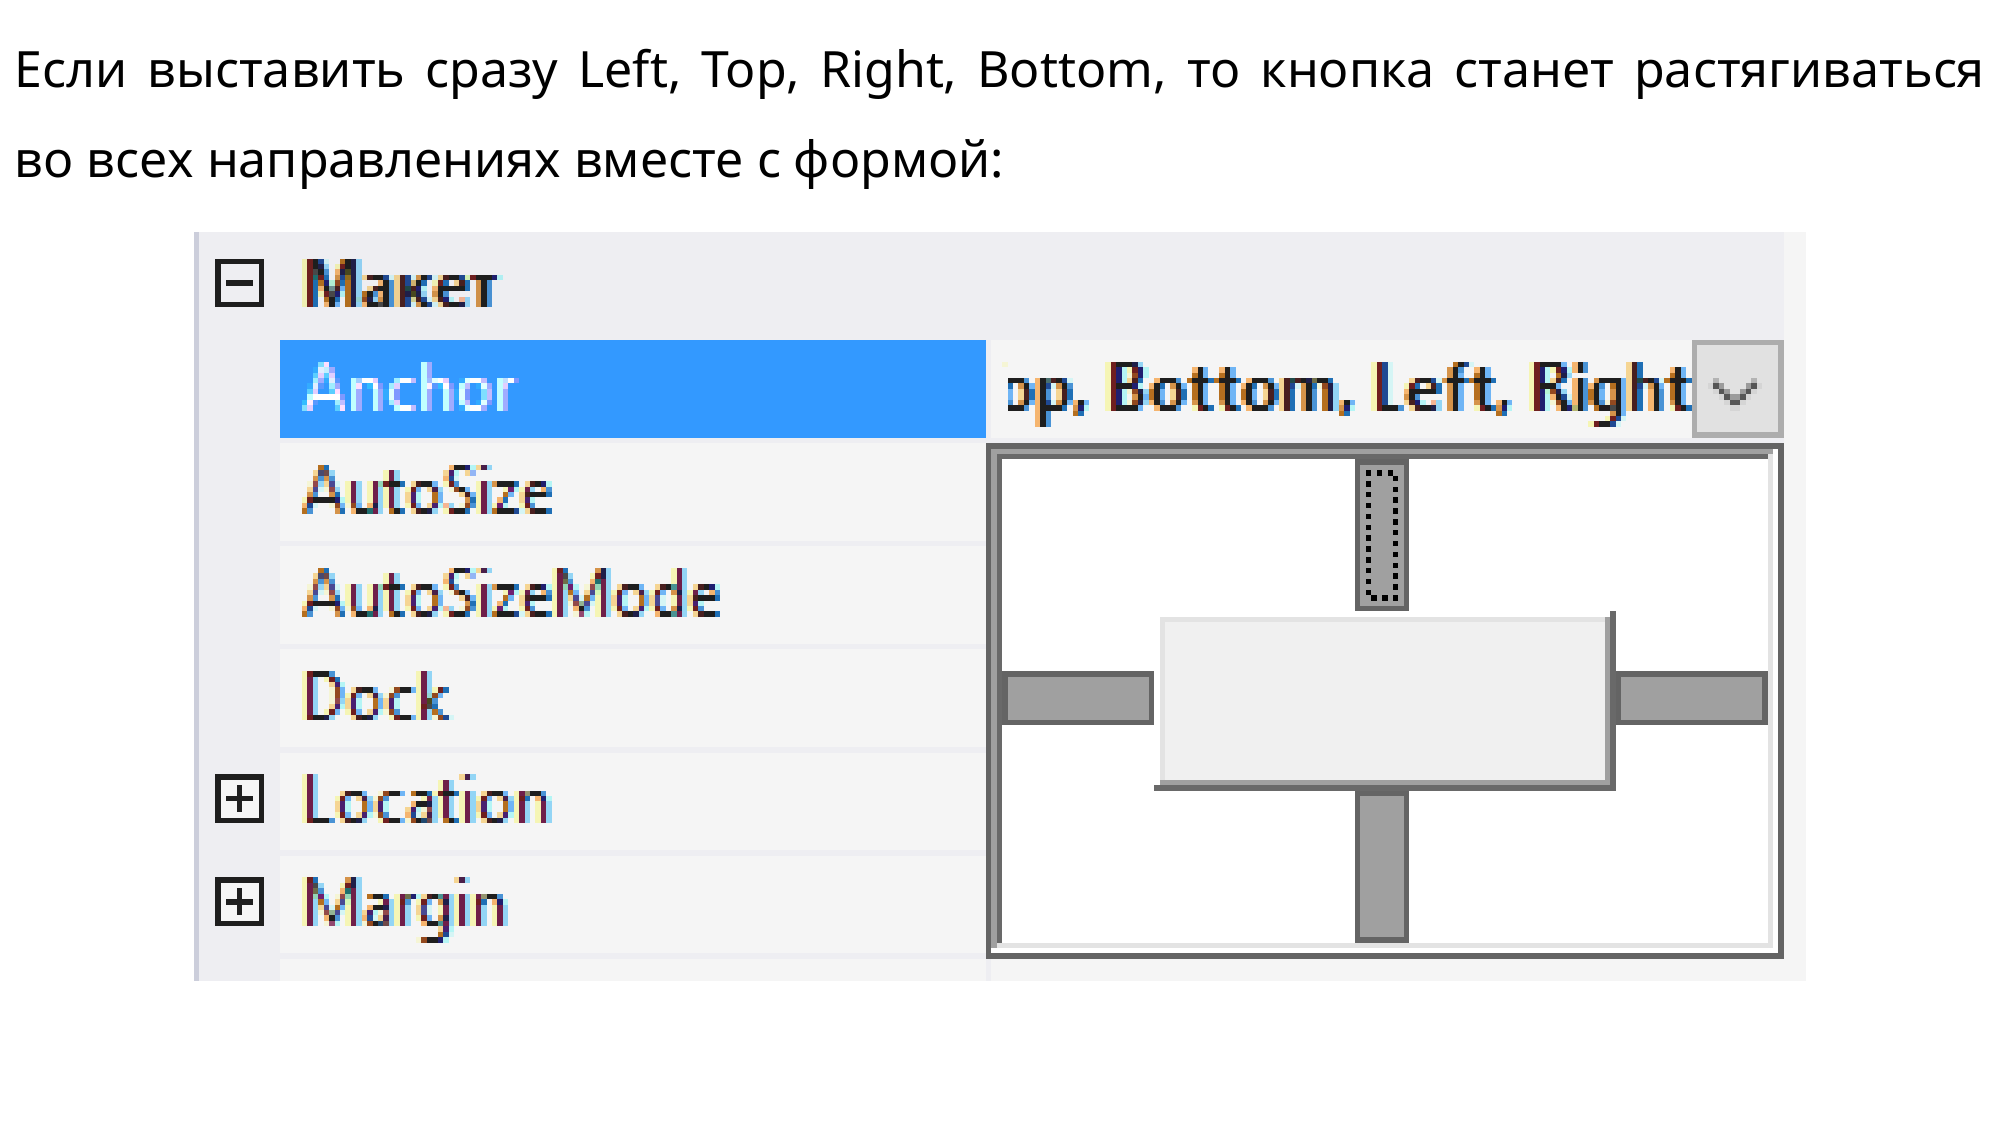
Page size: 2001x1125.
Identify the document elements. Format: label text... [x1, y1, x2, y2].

picture [194, 232, 1806, 981]
text_box Если выставить сразу Left, Top, Right, Bottom, то кнопка станет растягиваться во всех направлениях вместе с формой: [0, 0, 2000, 195]
